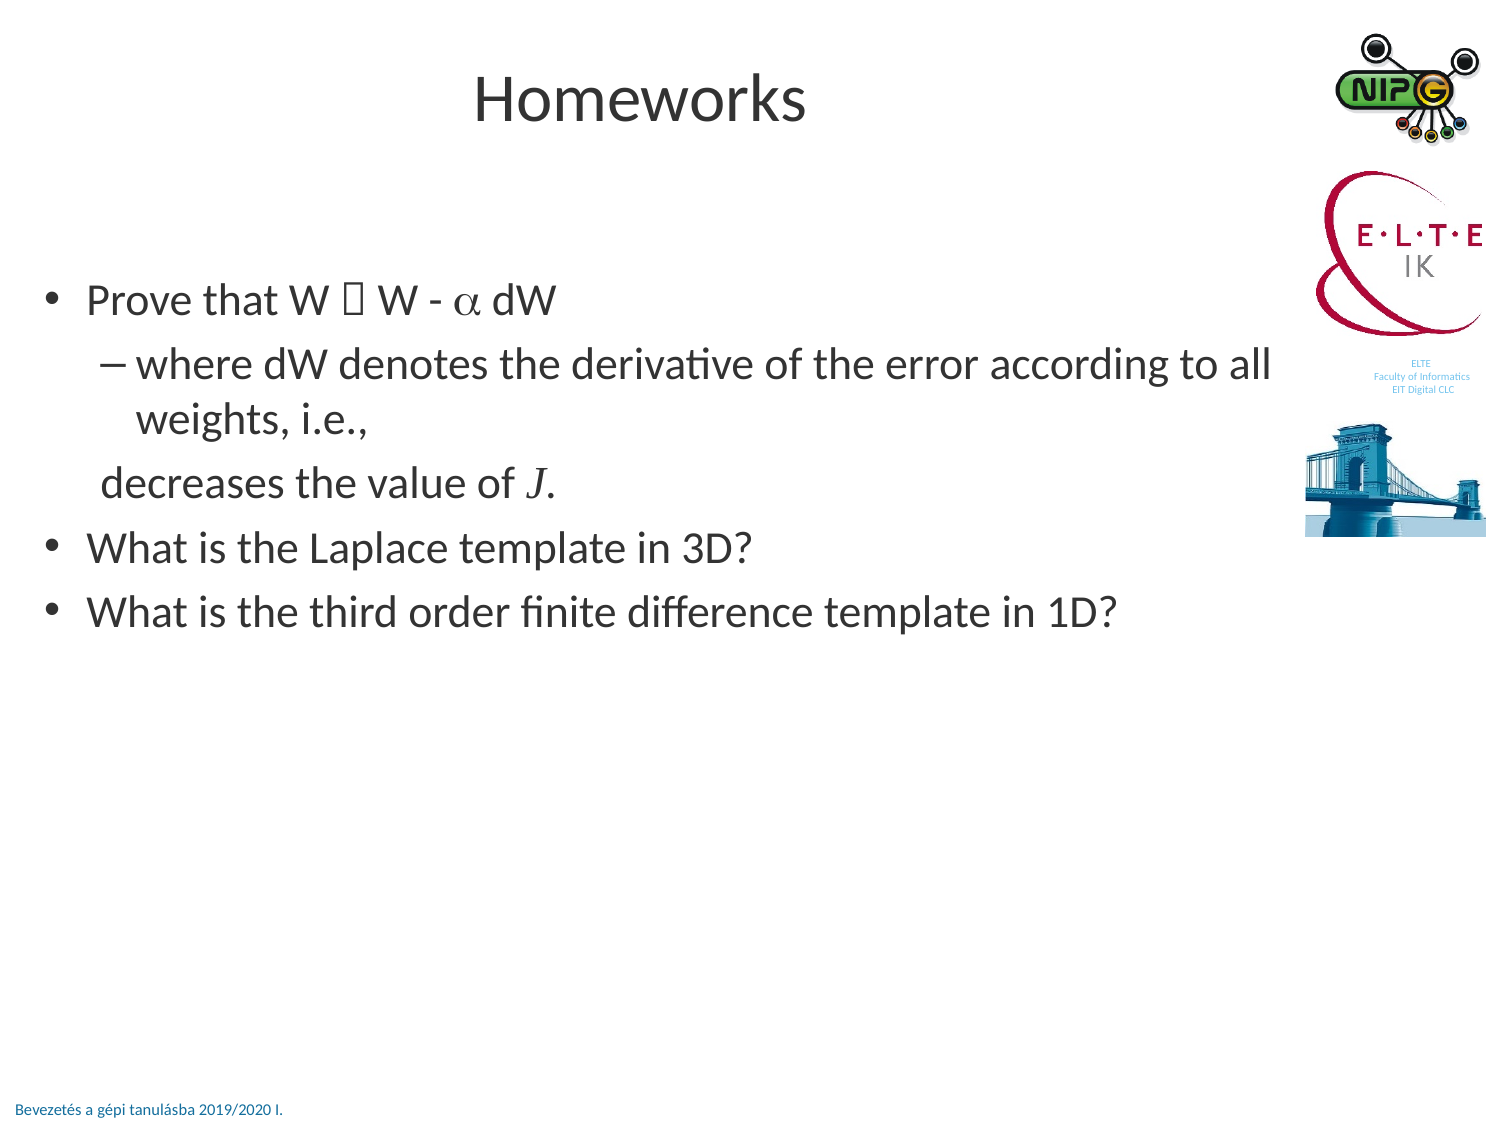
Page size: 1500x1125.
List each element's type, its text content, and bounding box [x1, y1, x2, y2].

picture [1316, 1, 1495, 336]
title Homeworks [29, 45, 1252, 233]
picture [1305, 421, 1486, 537]
